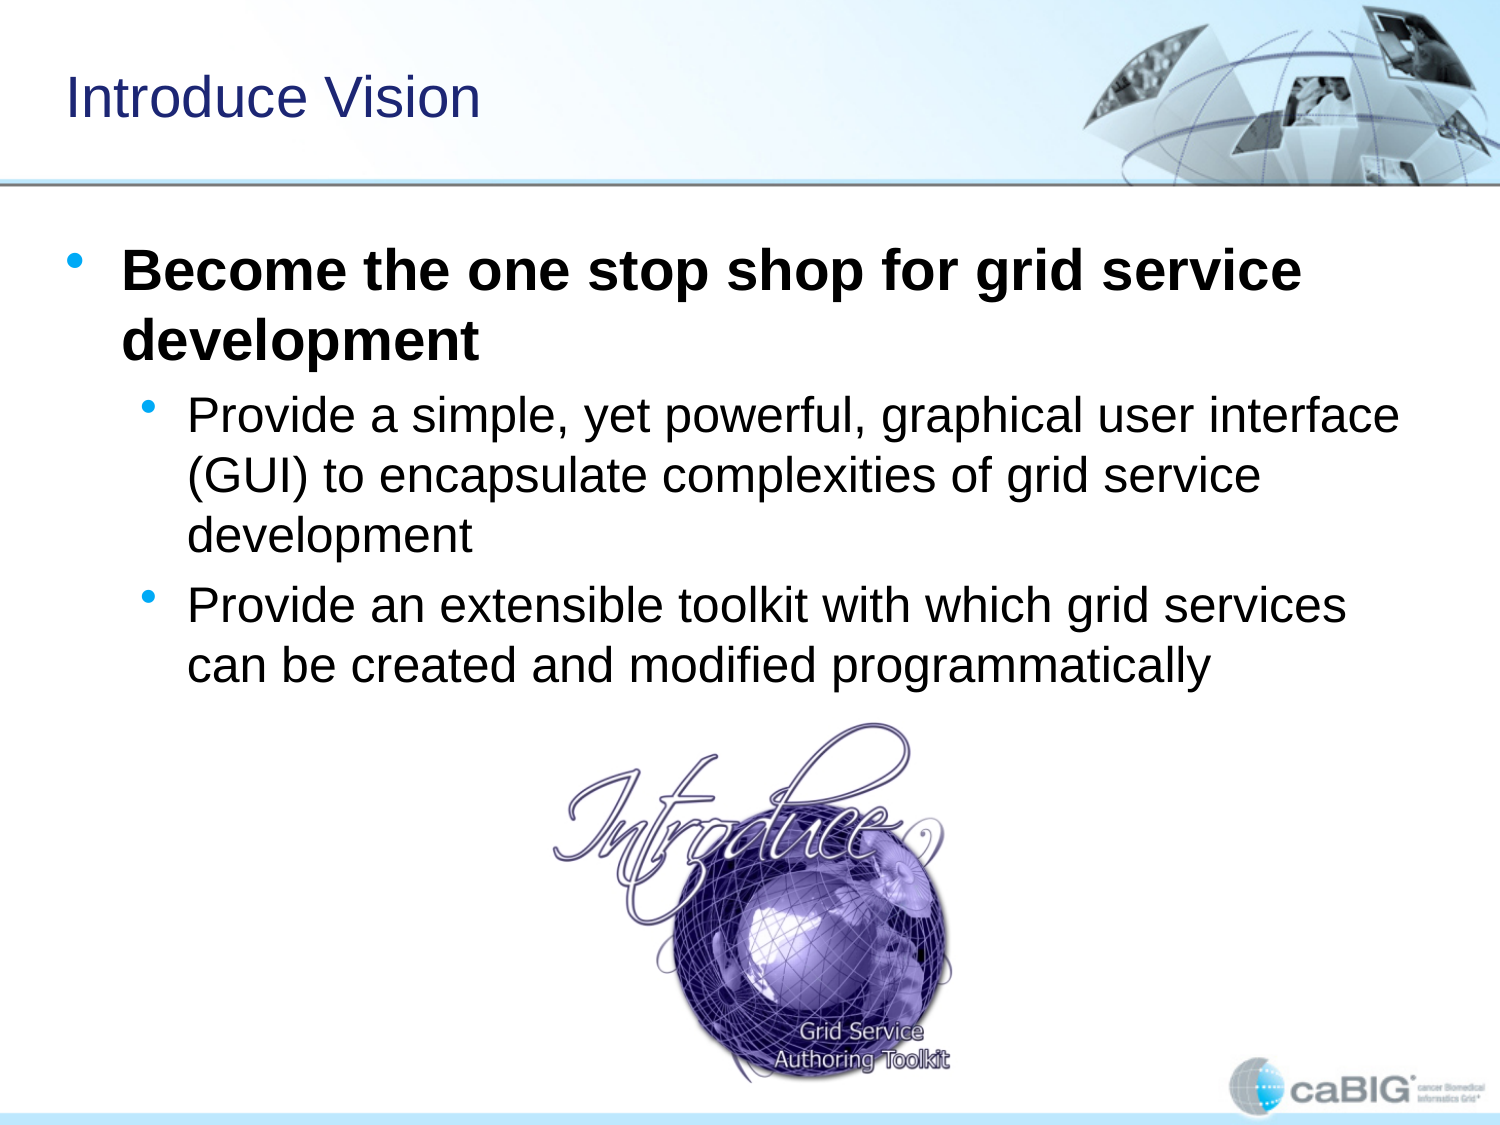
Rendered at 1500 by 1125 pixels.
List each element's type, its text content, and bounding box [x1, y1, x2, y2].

picture [0, 0, 1500, 1125]
list Become the one stop shop for grid service development Provide a simple, yet powerful, graphical user interface (GUI) to encapsulate complexities of grid service development Provide an extensible toolkit with which grid services can be created and modified programmatically [49, 224, 1438, 1038]
title Introduce Vision [49, 0, 1176, 188]
